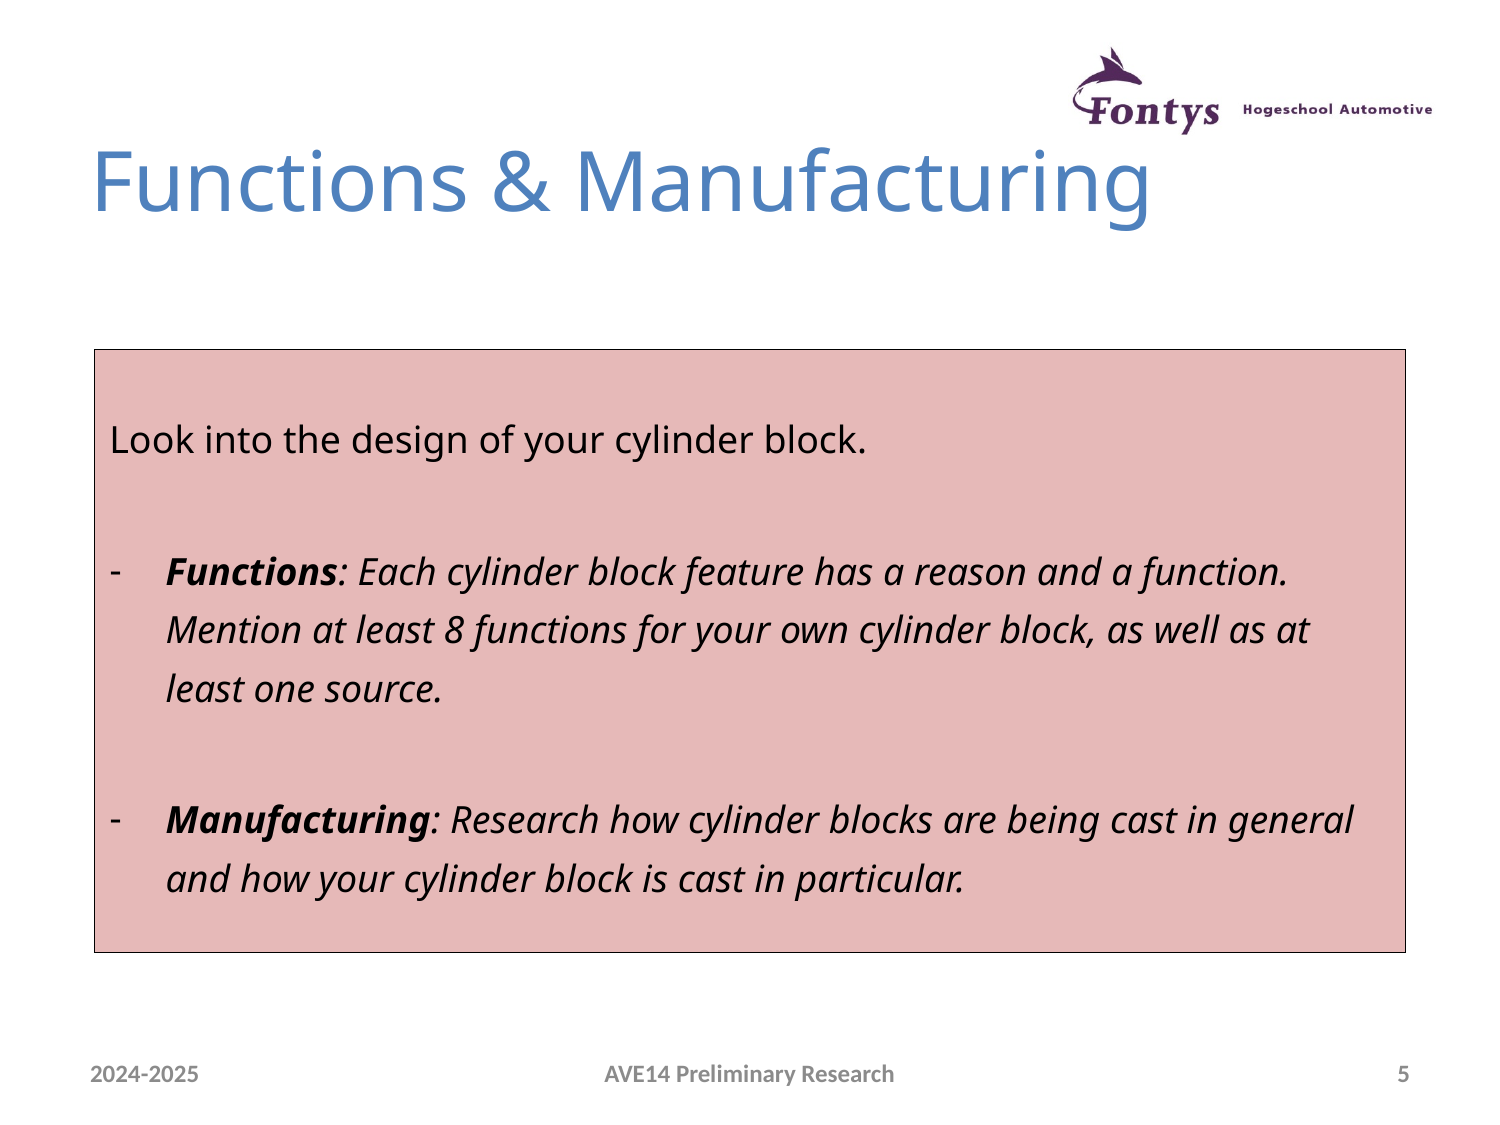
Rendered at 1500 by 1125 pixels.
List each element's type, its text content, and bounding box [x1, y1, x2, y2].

picture [1068, 42, 1436, 141]
footer AVE14 Preliminary Research [512, 1042, 988, 1103]
title Functions & Manufacturing [75, 101, 1425, 256]
slide_number 5 [1074, 1042, 1425, 1103]
slide_number 2024-2025 [75, 1042, 425, 1103]
list Look into the design of your cylinder block. Functions: Each cylinder block feature has a reason and a function. Mention at least 8 functions for your own cylinder block, as well as at least one source. Manufacturing: Research how cylinder blocks are being cast in general and how your cylinder block is cast in particular. [94, 349, 1406, 953]
